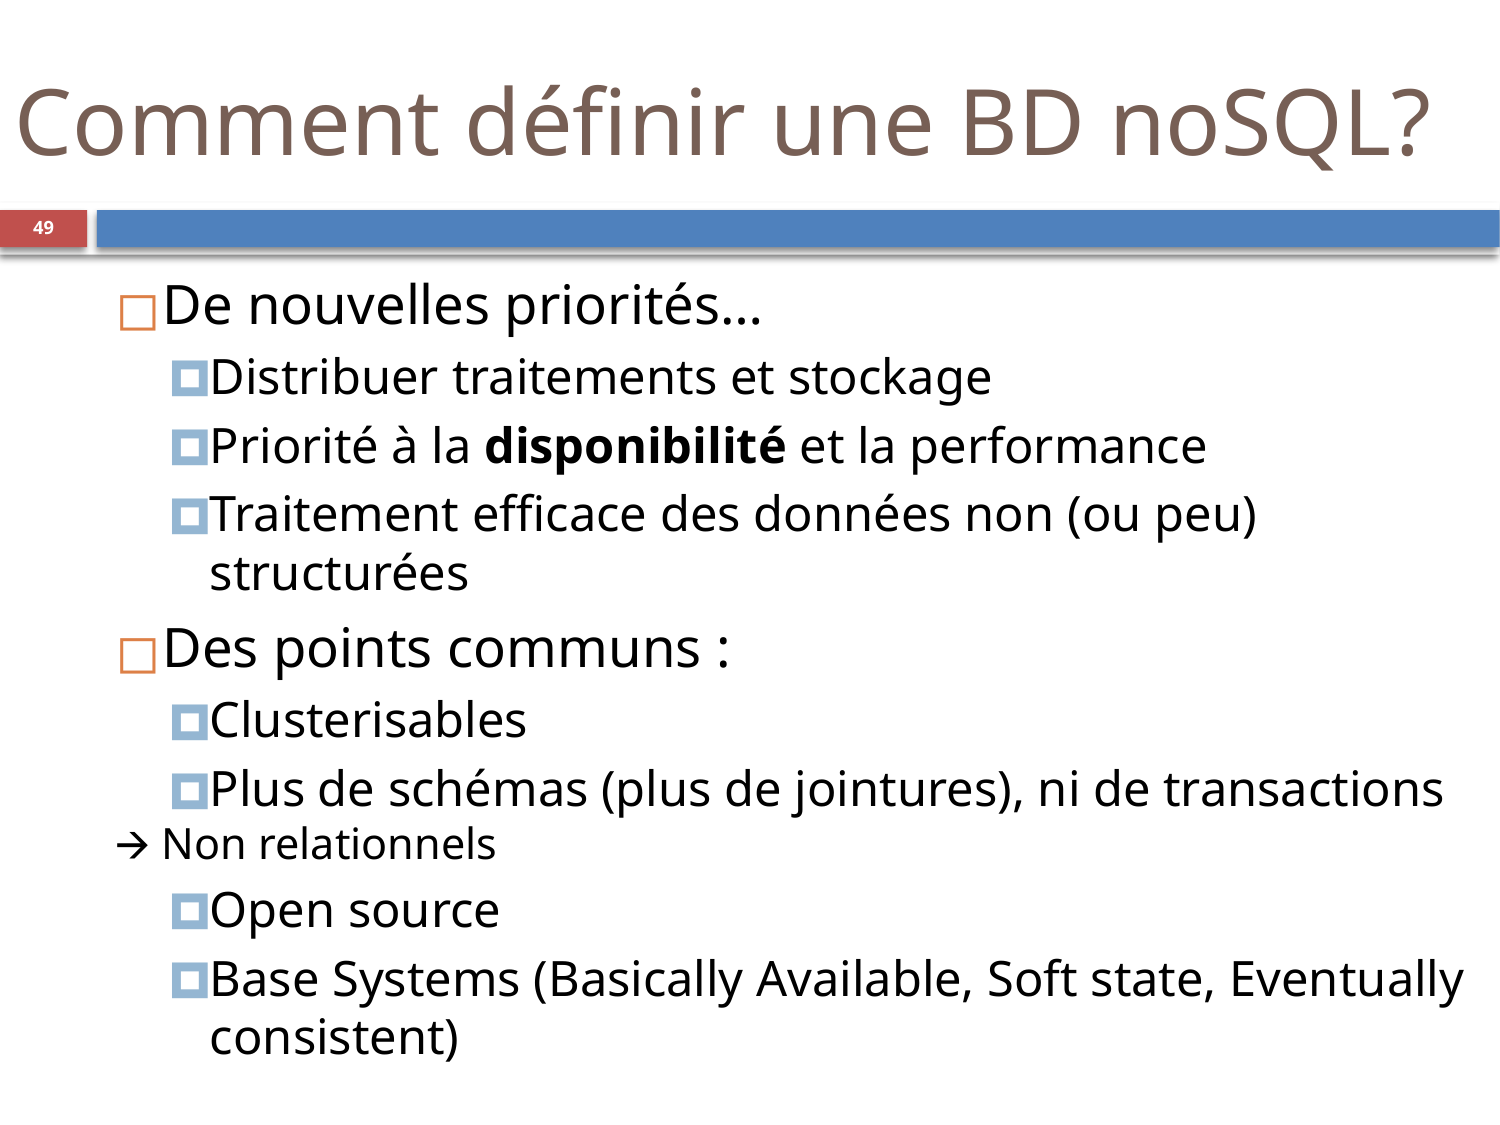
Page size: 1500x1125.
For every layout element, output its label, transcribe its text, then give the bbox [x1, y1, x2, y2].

text_box Comment définir une BD noSQL? [0, 37, 1500, 200]
text_box ‹#› [0, 208, 88, 249]
text_box De nouvelles priorités… Distribuer traitements et stockage Priorité à la disponibilité et la performance Traitement efficace des données non (ou peu) structurées Des points communs : Clusterisables Plus de schémas (plus de jointures), ni de transactions 🡪 Non relationnels Open source Base Systems (Basically Available, Soft state, Eventually consistent) [100, 262, 1480, 1075]
